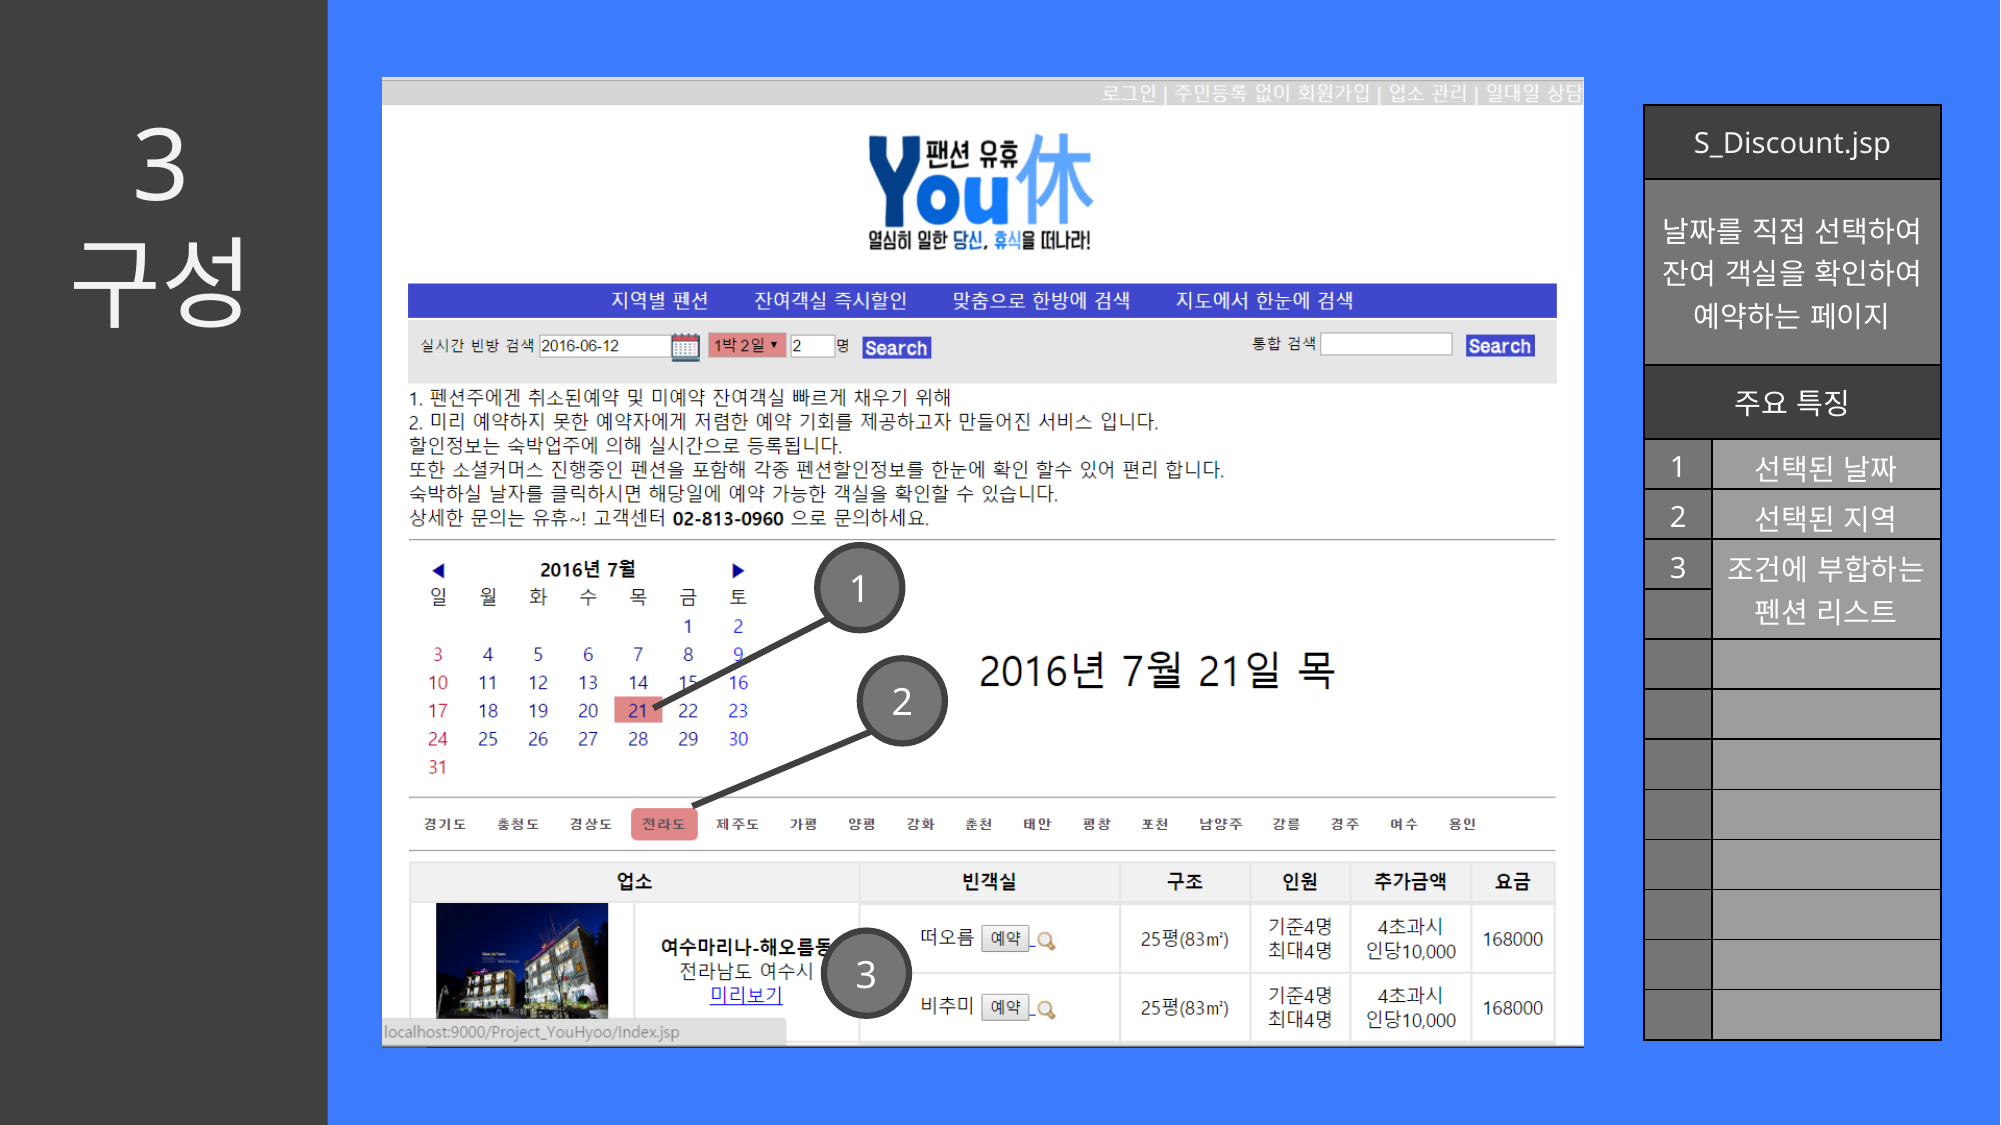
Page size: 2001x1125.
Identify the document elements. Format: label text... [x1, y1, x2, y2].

table_cell [1645, 940, 1711, 989]
table_cell [1645, 740, 1711, 789]
table_cell 2 [1645, 490, 1711, 538]
table_cell [1645, 990, 1711, 1039]
table_cell [1645, 790, 1711, 839]
text_box [0, 0, 329, 1125]
table_cell [1713, 690, 1940, 738]
table_cell [1645, 590, 1711, 638]
picture [382, 77, 1584, 1048]
table_cell 조건에 부합하는 펜션 리스트 [1713, 540, 1940, 638]
table_cell 날짜를 직접 선택하여 잔여 객실을 확인하여 예약하는 페이지 [1645, 180, 1940, 364]
table_cell 주요 특징 [1645, 366, 1940, 438]
table_cell [1645, 640, 1711, 688]
table_cell [1713, 840, 1940, 889]
table_cell [1645, 890, 1711, 939]
table_cell [1713, 640, 1940, 688]
table_cell 선택된 지역 [1713, 490, 1940, 538]
table_cell [1713, 890, 1940, 939]
table_cell [1713, 740, 1940, 789]
table_cell [1713, 940, 1940, 989]
table_cell [1713, 790, 1940, 839]
table_cell 3 [1645, 540, 1711, 588]
text_box 3 구성 [54, 93, 269, 348]
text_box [653, 617, 830, 709]
table_cell [1645, 840, 1711, 889]
table_cell 1 [1645, 440, 1711, 488]
table_cell [1713, 990, 1940, 1039]
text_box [692, 730, 873, 807]
table_header S_Discount.jsp [1645, 106, 1940, 178]
table_cell [1645, 690, 1711, 738]
table_cell 선택된 날짜 [1713, 440, 1940, 488]
